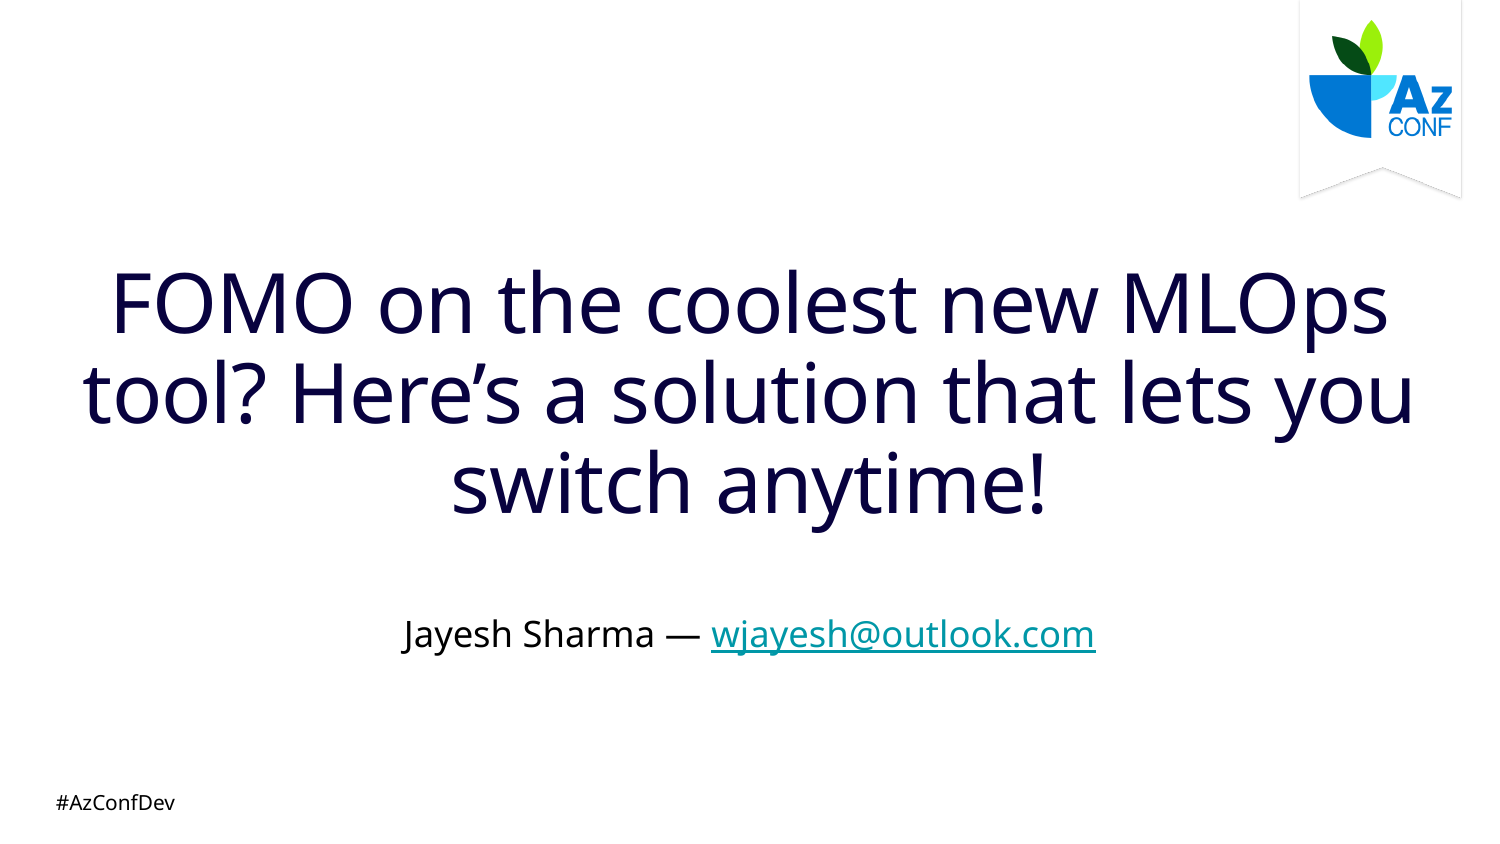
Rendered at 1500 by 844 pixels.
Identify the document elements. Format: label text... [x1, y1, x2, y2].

text_box Jayesh Sharma — wjayesh@outlook.com [51, 595, 1449, 726]
text_box FOMO on the coolest new MLOps tool? Here’s a solution that lets you switch anytime! [51, 209, 1449, 547]
picture [1295, 0, 1466, 204]
